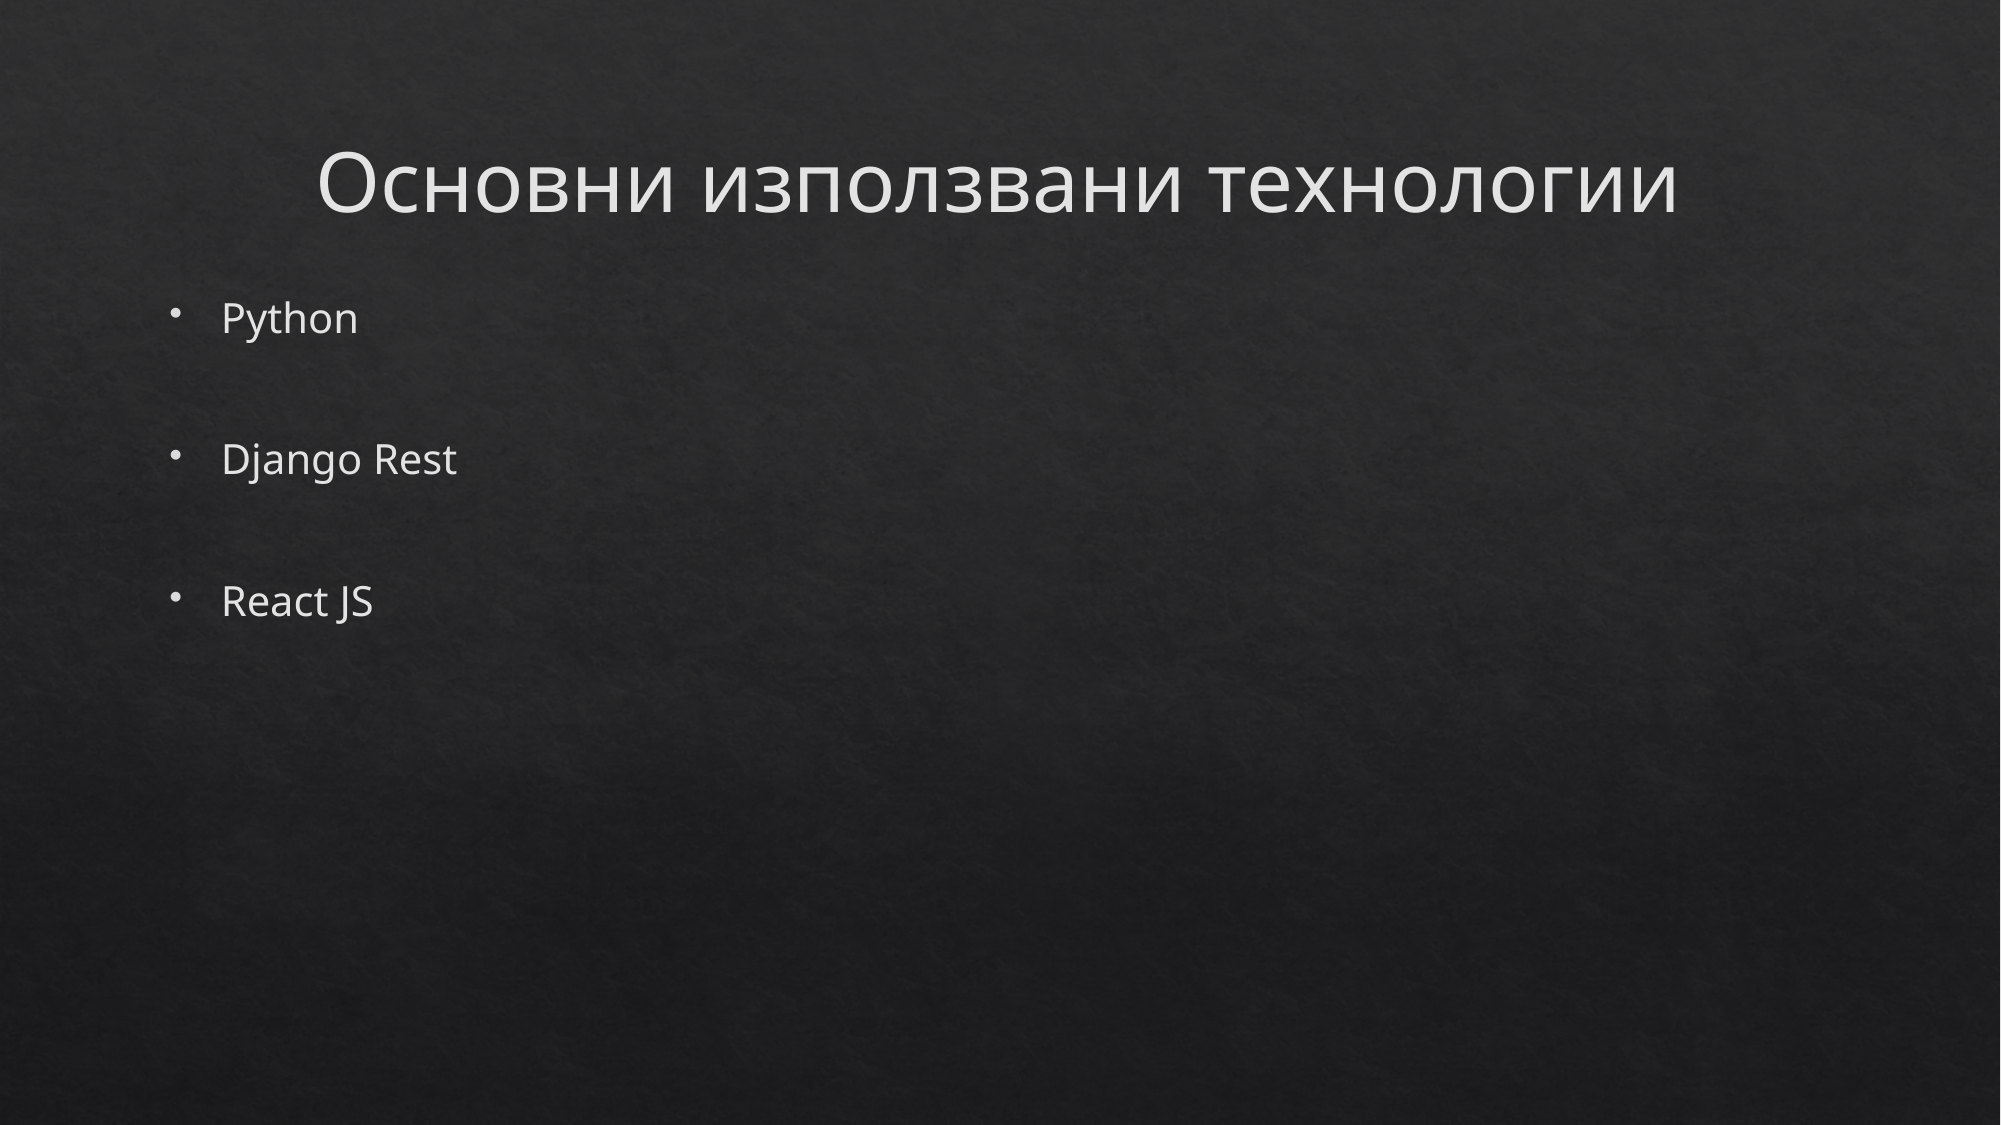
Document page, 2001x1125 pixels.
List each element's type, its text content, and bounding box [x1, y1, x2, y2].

text_box Python Django Rest React JS [149, 284, 1849, 950]
picture [0, 0, 2001, 1125]
text_box Основни използвани технологии [149, 99, 1849, 259]
